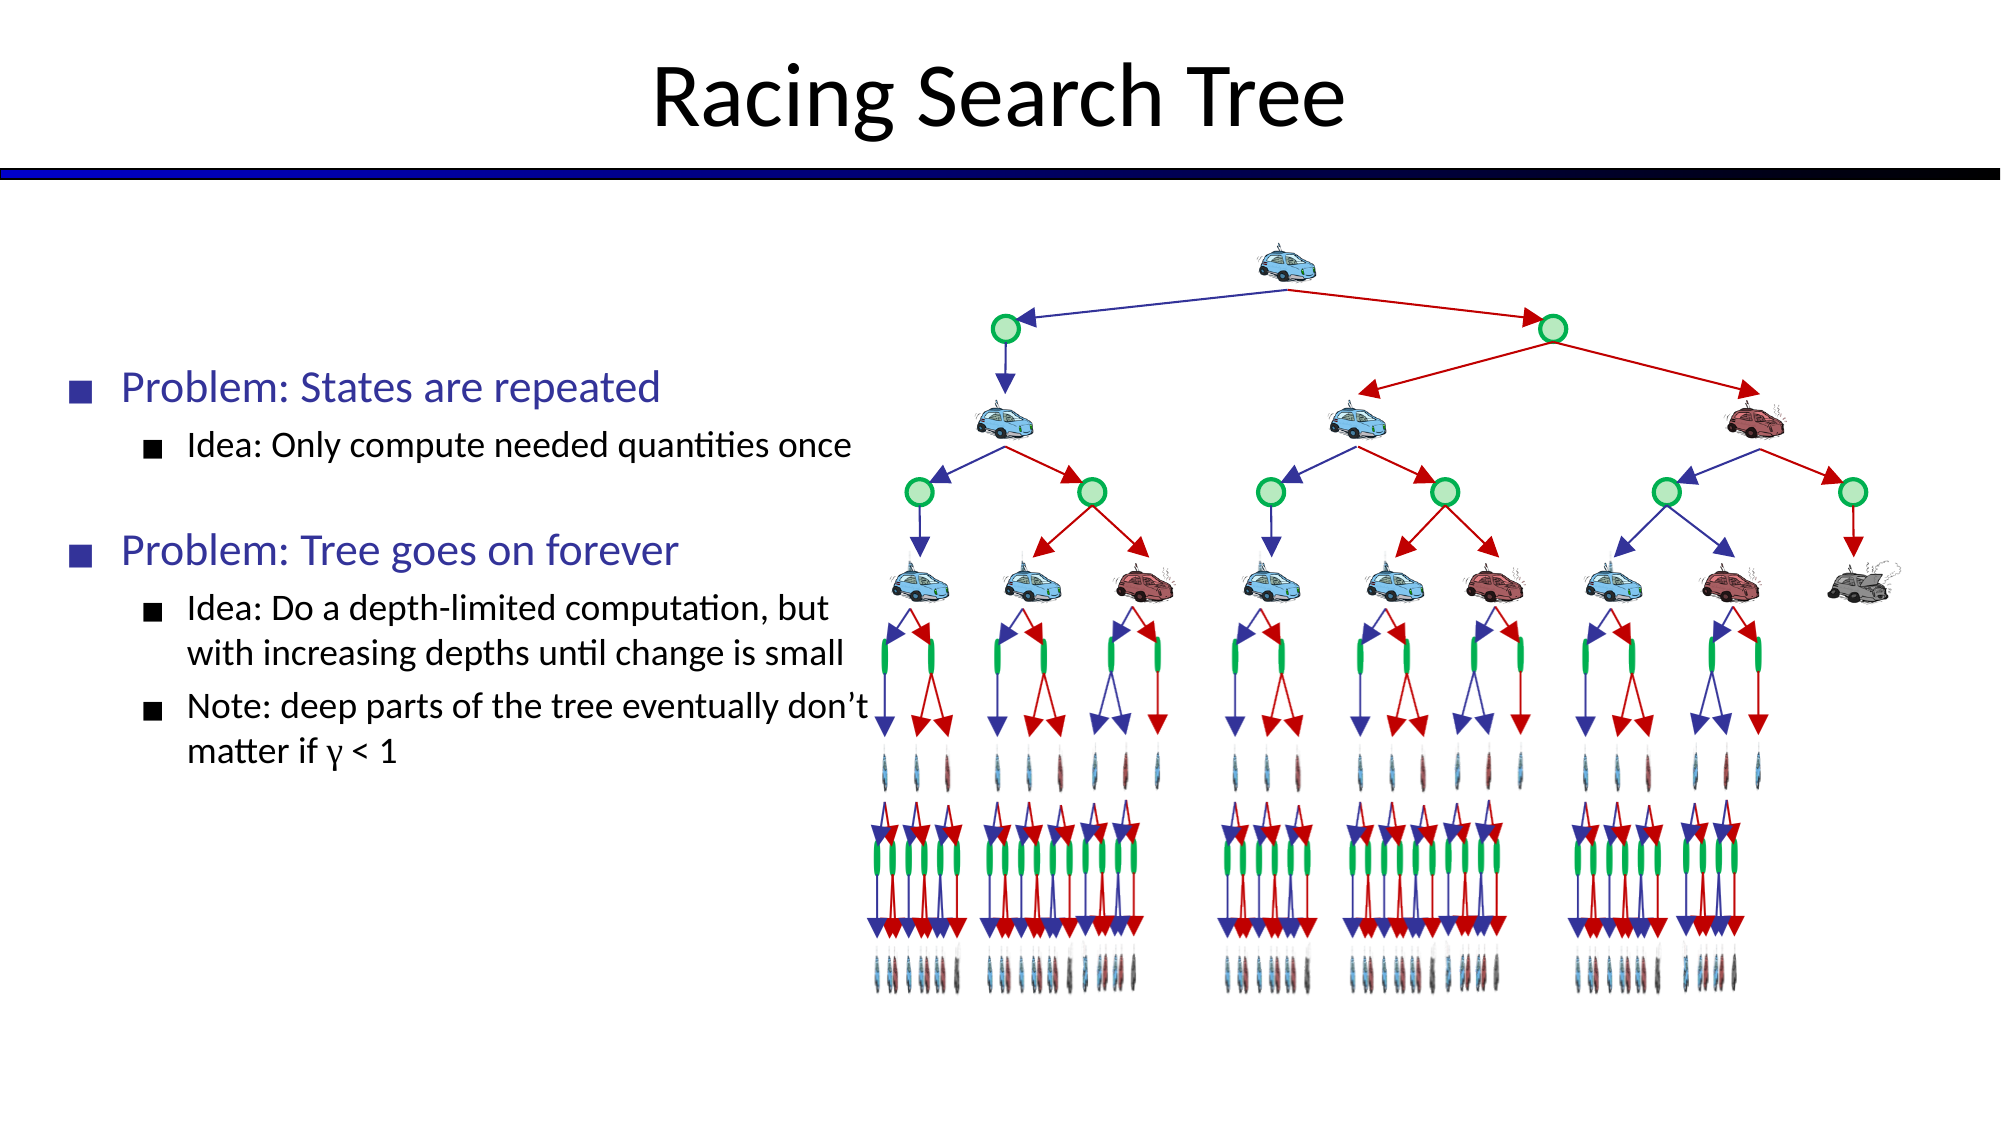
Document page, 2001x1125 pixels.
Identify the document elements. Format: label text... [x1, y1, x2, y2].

text_box Problem: States are repeated Idea: Only compute needed quantities once Problem: Tree goes on forever Idea: Do a depth-limited computation, but with increasing depths until change is small Note: deep parts of the tree eventually don’t matter if γ < 1 [50, 229, 885, 1005]
text_box Racing Search Tree [0, 0, 2000, 184]
picture [841, 543, 1794, 1008]
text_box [880, 237, 1904, 613]
